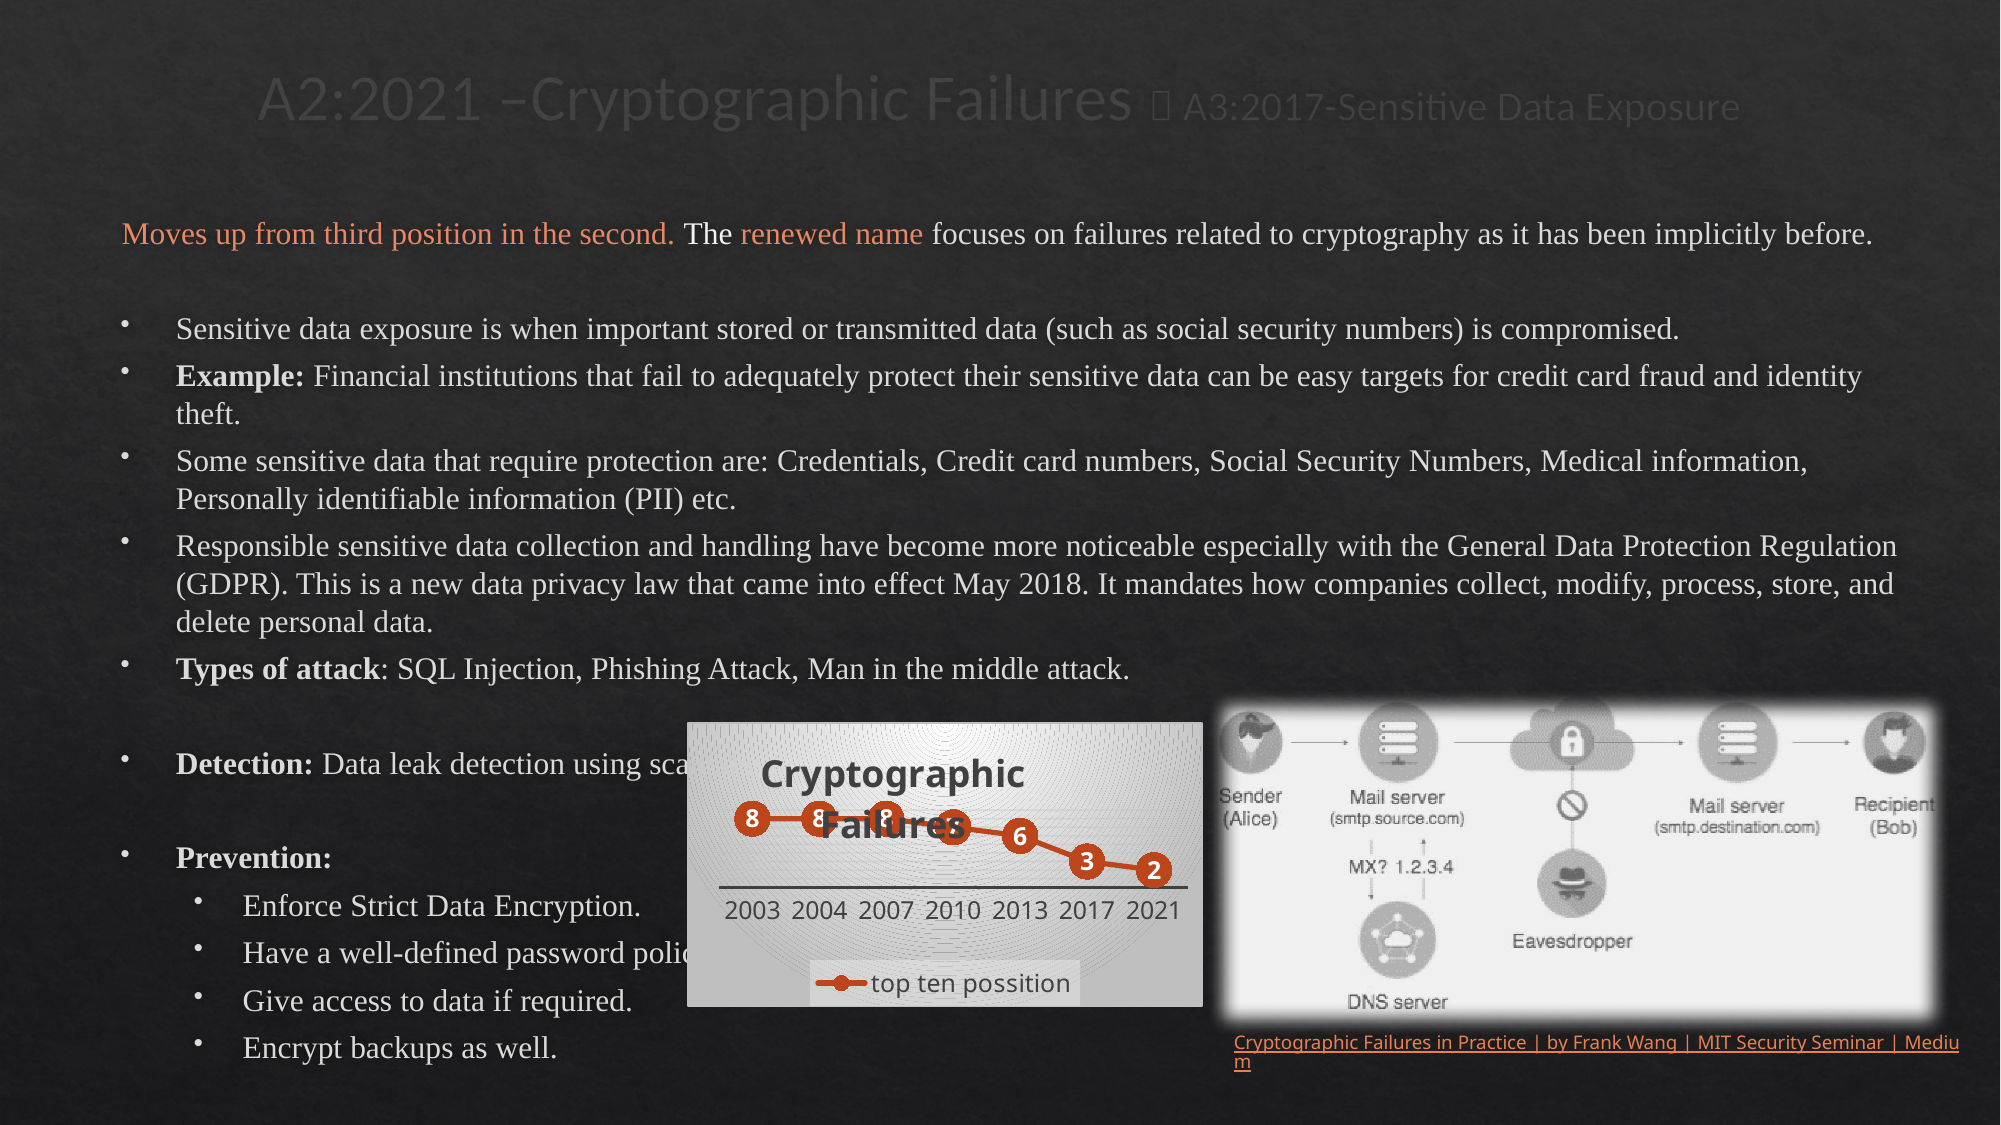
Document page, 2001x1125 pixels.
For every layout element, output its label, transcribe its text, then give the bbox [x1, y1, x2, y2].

title A2:2021 –Cryptographic Failures  A3:2017-Sensitive Data Exposure [74, 14, 1924, 174]
list Moves up from third position in the second. The renewed name focuses on failures related to cryptography as it has been implicitly before. Sensitive data exposure is when important stored or transmitted data (such as social security numbers) is compromised. Example: Financial institutions that fail to adequately protect their sensitive data can be easy targets for credit card fraud and identity theft. Some sensitive data that require protection are: Credentials, Credit card numbers, Social Security Numbers, Medical information, Personally identifiable information (PII) etc. Responsible sensitive data collection and handling have become more noticeable especially with the General Data Protection Regulation (GDPR). This is a new data privacy law that came into effect May 2018. It mandates how companies collect, modify, process, store, and delete personal data. Types of attack: SQL Injection, Phishing Attack, Man in the middle attack. Detection: Data leak detection using scanning tools. Prevention: Enforce Strict Data Encryption. Have a well-defined password policy. Give access to data if required. Encrypt backups as well. [100, 205, 1949, 1111]
chart [686, 722, 1204, 1008]
picture [1206, 689, 1949, 1035]
text_box Cryptographic Failures in Practice | by Frank Wang | MIT Security Seminar | Medium [1218, 1023, 1979, 1064]
